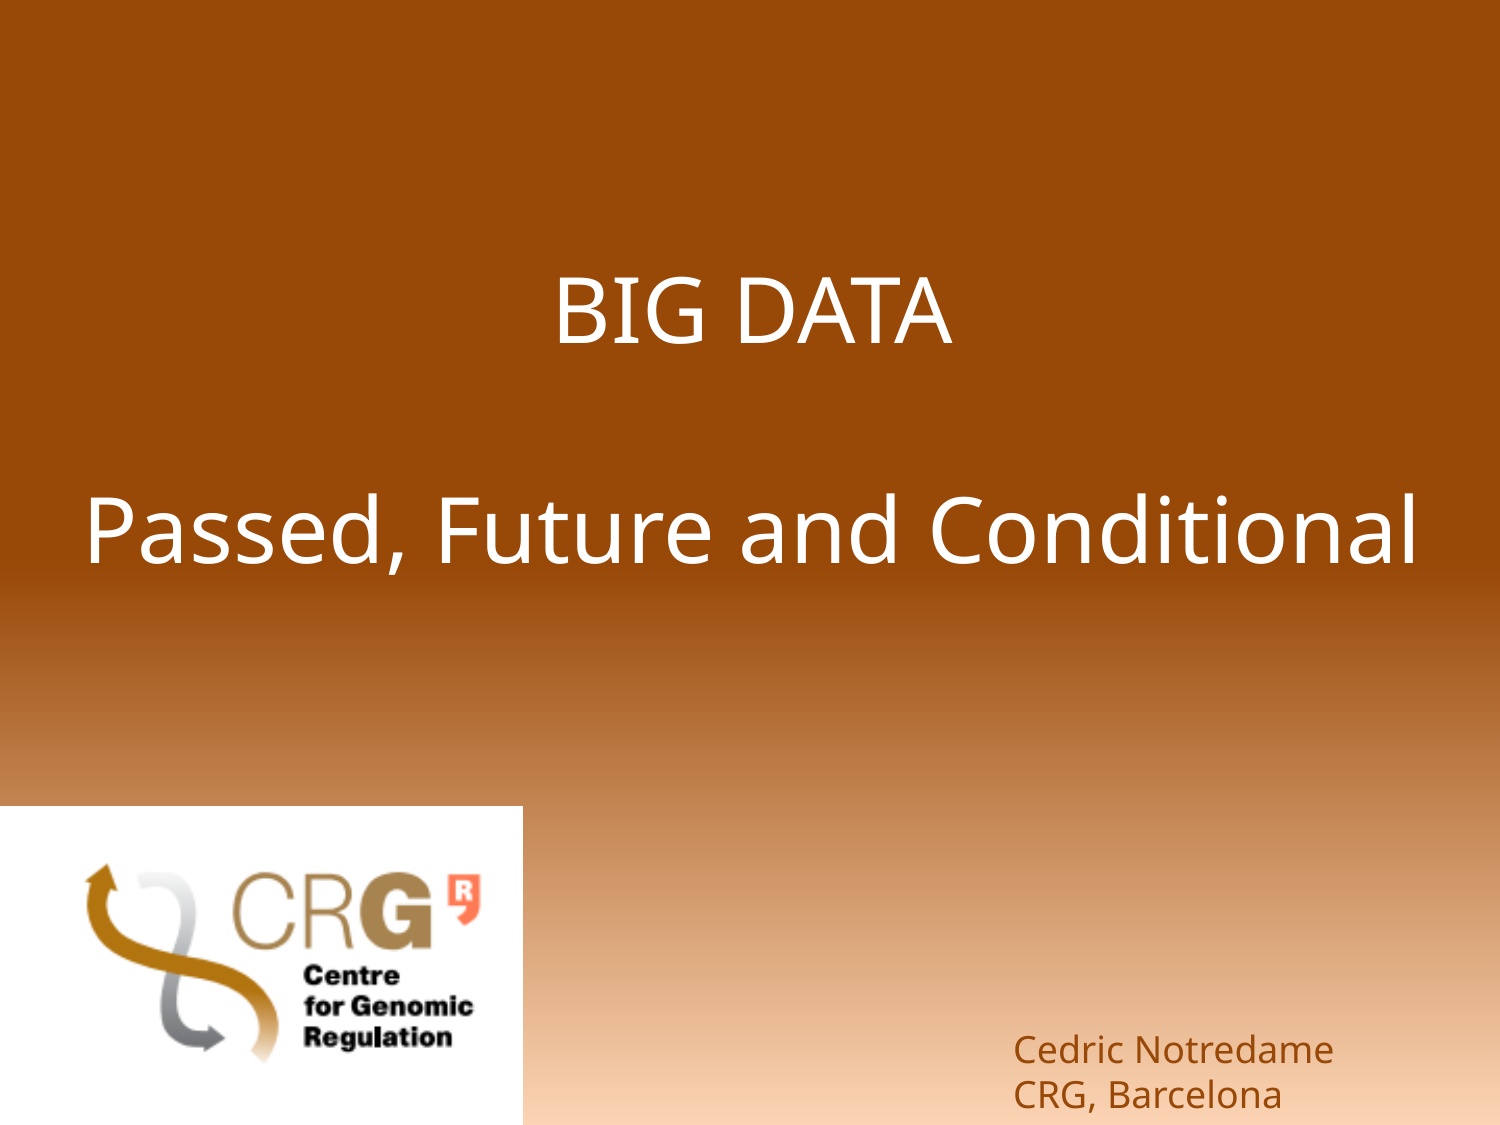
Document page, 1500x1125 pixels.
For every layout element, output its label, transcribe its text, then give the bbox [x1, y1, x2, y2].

text_box Cedric Notredame CRG, Barcelona [998, 1018, 1500, 1124]
picture [0, 805, 524, 1125]
title BIG DATA Passed, Future and Conditional [54, 360, 1451, 584]
